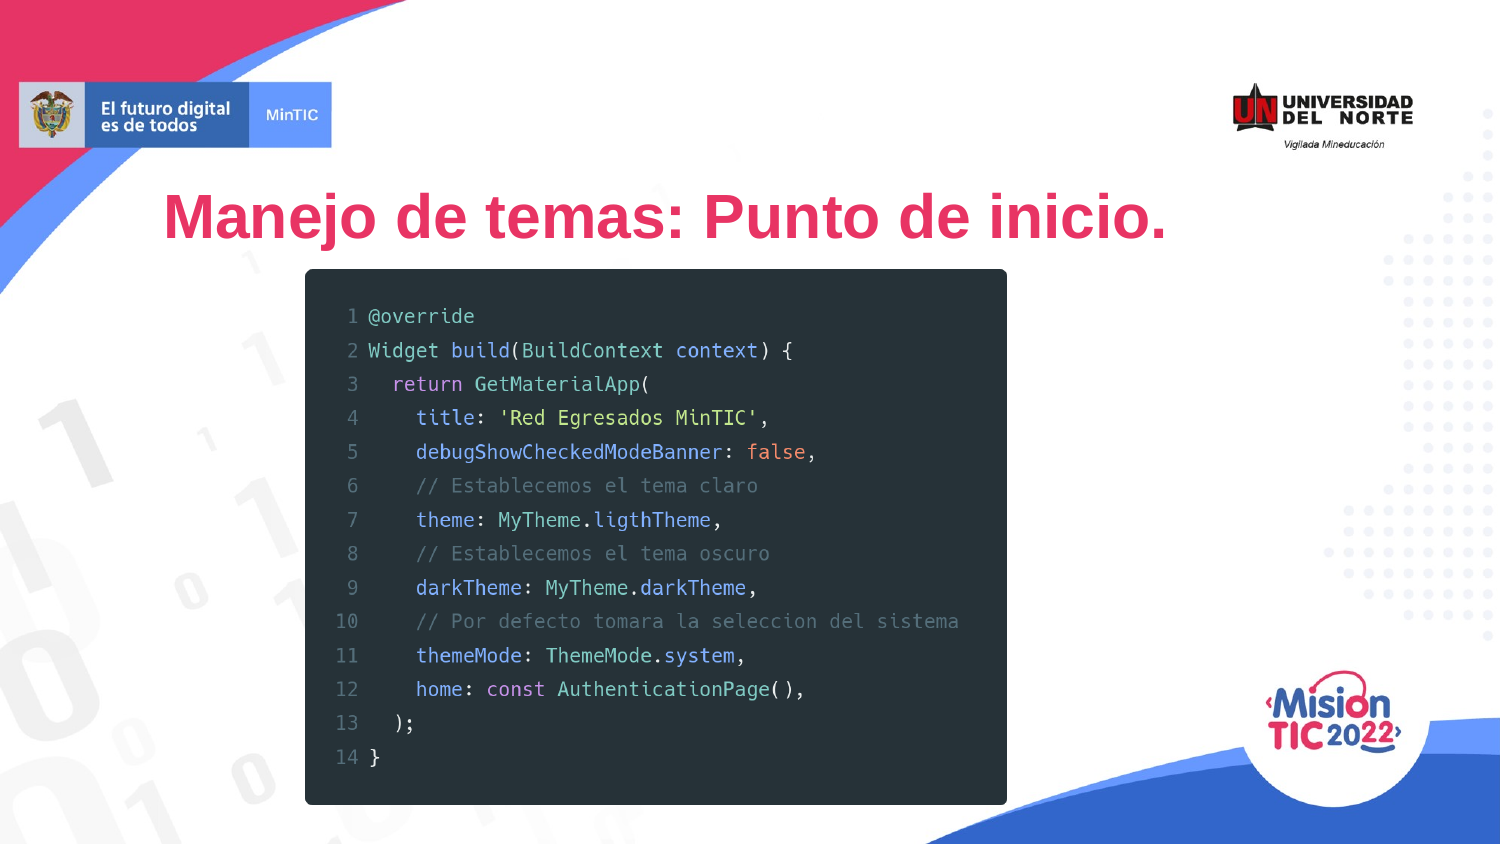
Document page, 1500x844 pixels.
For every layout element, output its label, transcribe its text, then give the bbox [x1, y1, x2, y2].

text_box Manejo de temas: Punto de inicio. [152, 141, 1390, 321]
picture [0, 0, 1500, 844]
